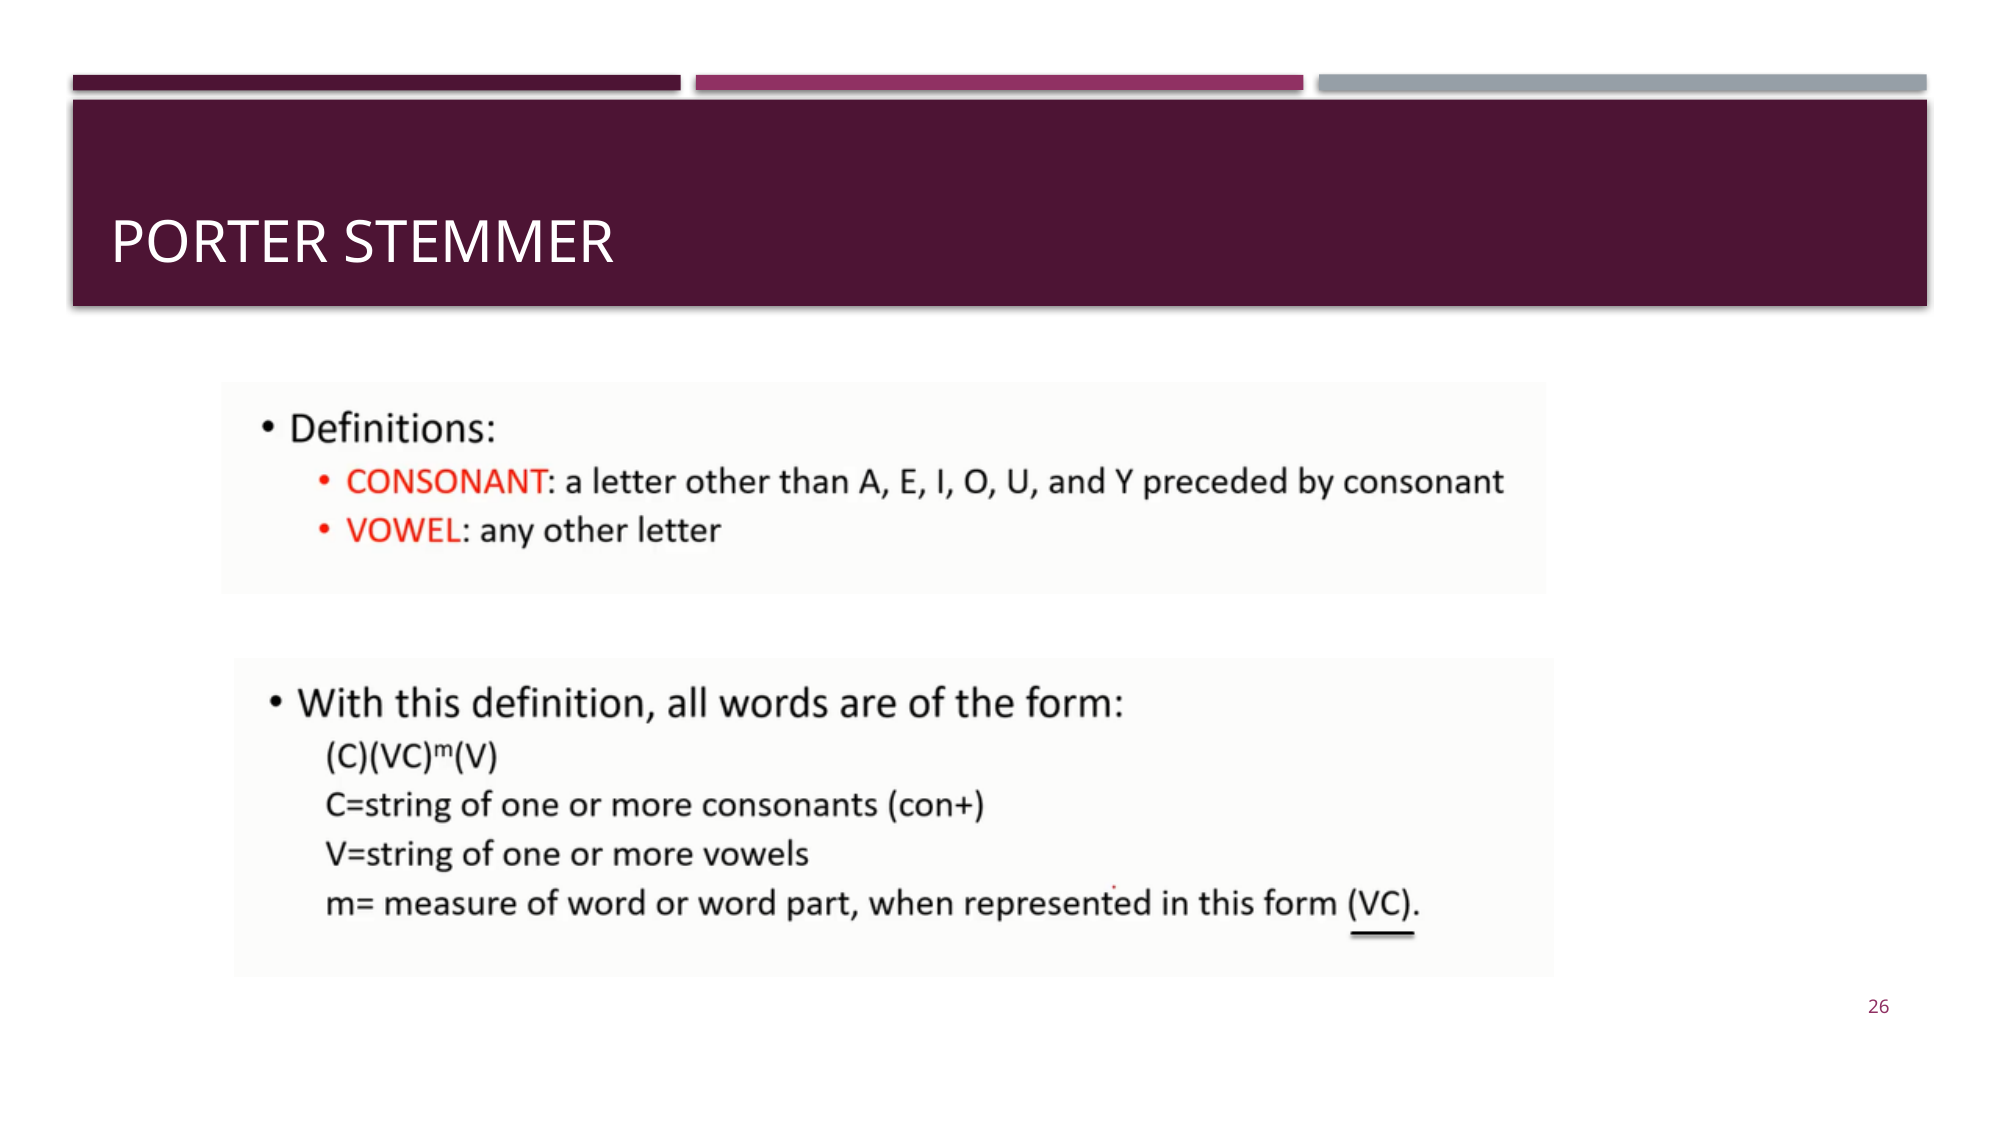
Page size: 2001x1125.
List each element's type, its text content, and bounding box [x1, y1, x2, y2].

title Porter stemmer [95, 119, 1905, 282]
picture [234, 657, 1554, 978]
slide_number 26 [1732, 977, 1905, 1037]
picture [219, 382, 1554, 595]
